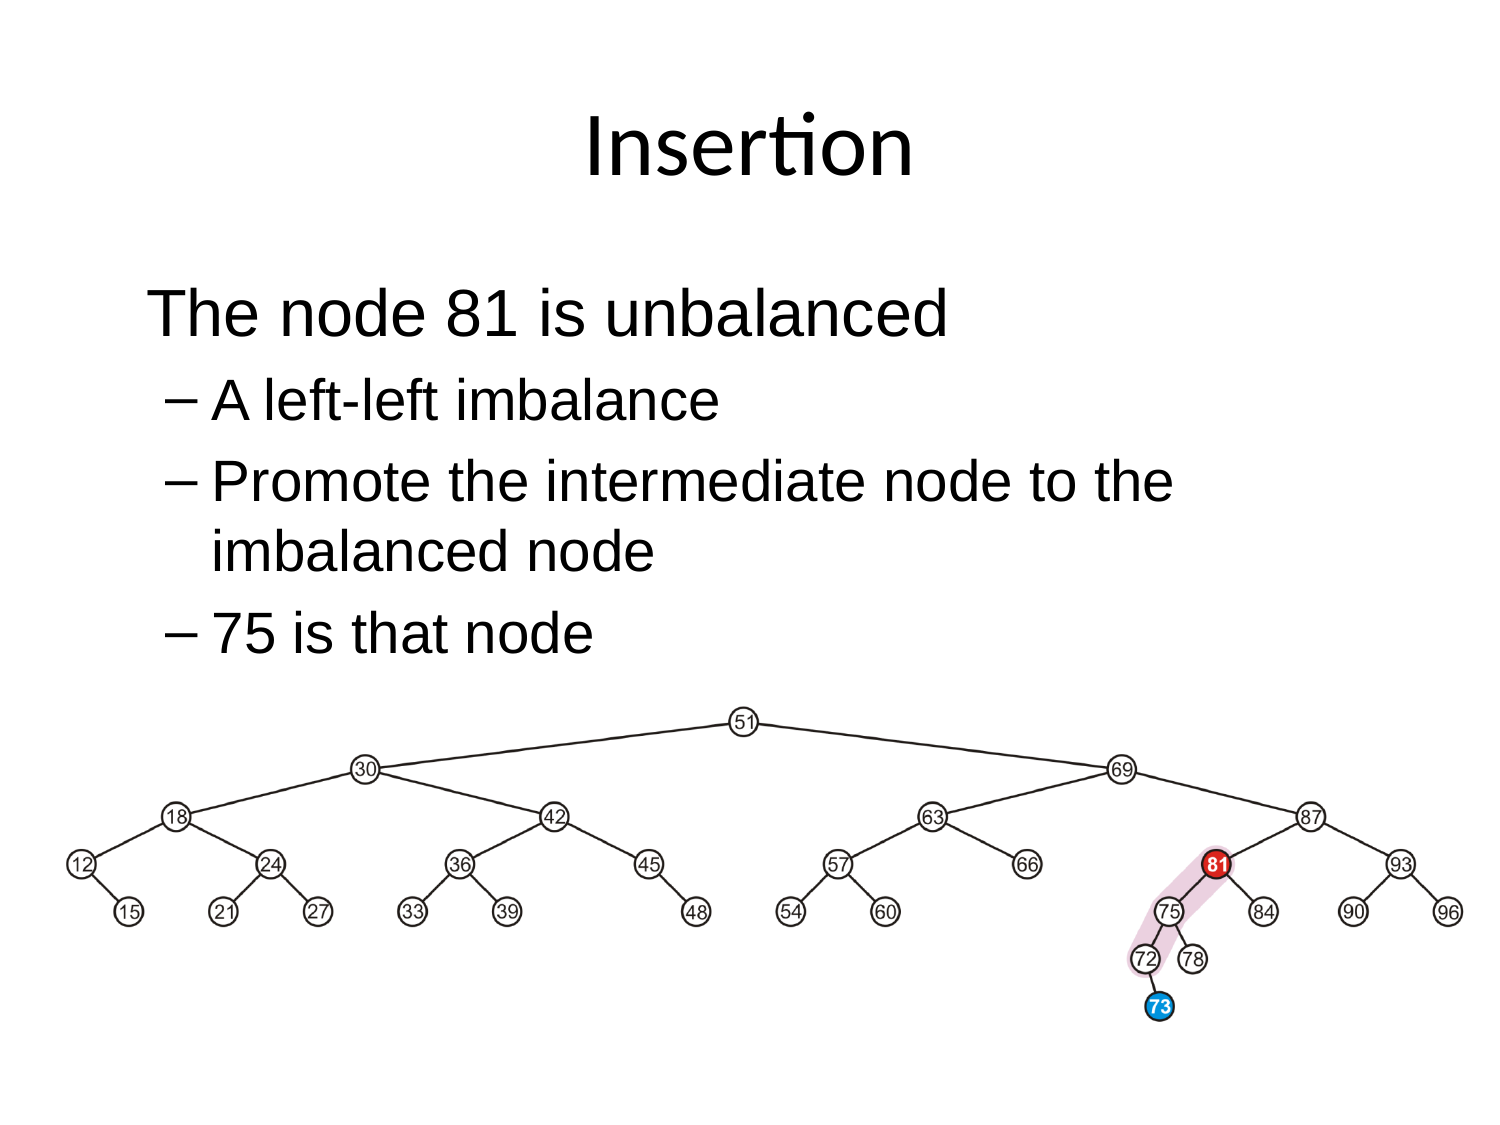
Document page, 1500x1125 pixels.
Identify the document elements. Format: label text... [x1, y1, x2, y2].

title Insertion [75, 45, 1425, 233]
picture [15, 698, 1495, 1025]
list The node 81 is unbalanced A left-left imbalance Promote the intermediate node to the imbalanced node 75 is that node [75, 262, 1425, 696]
